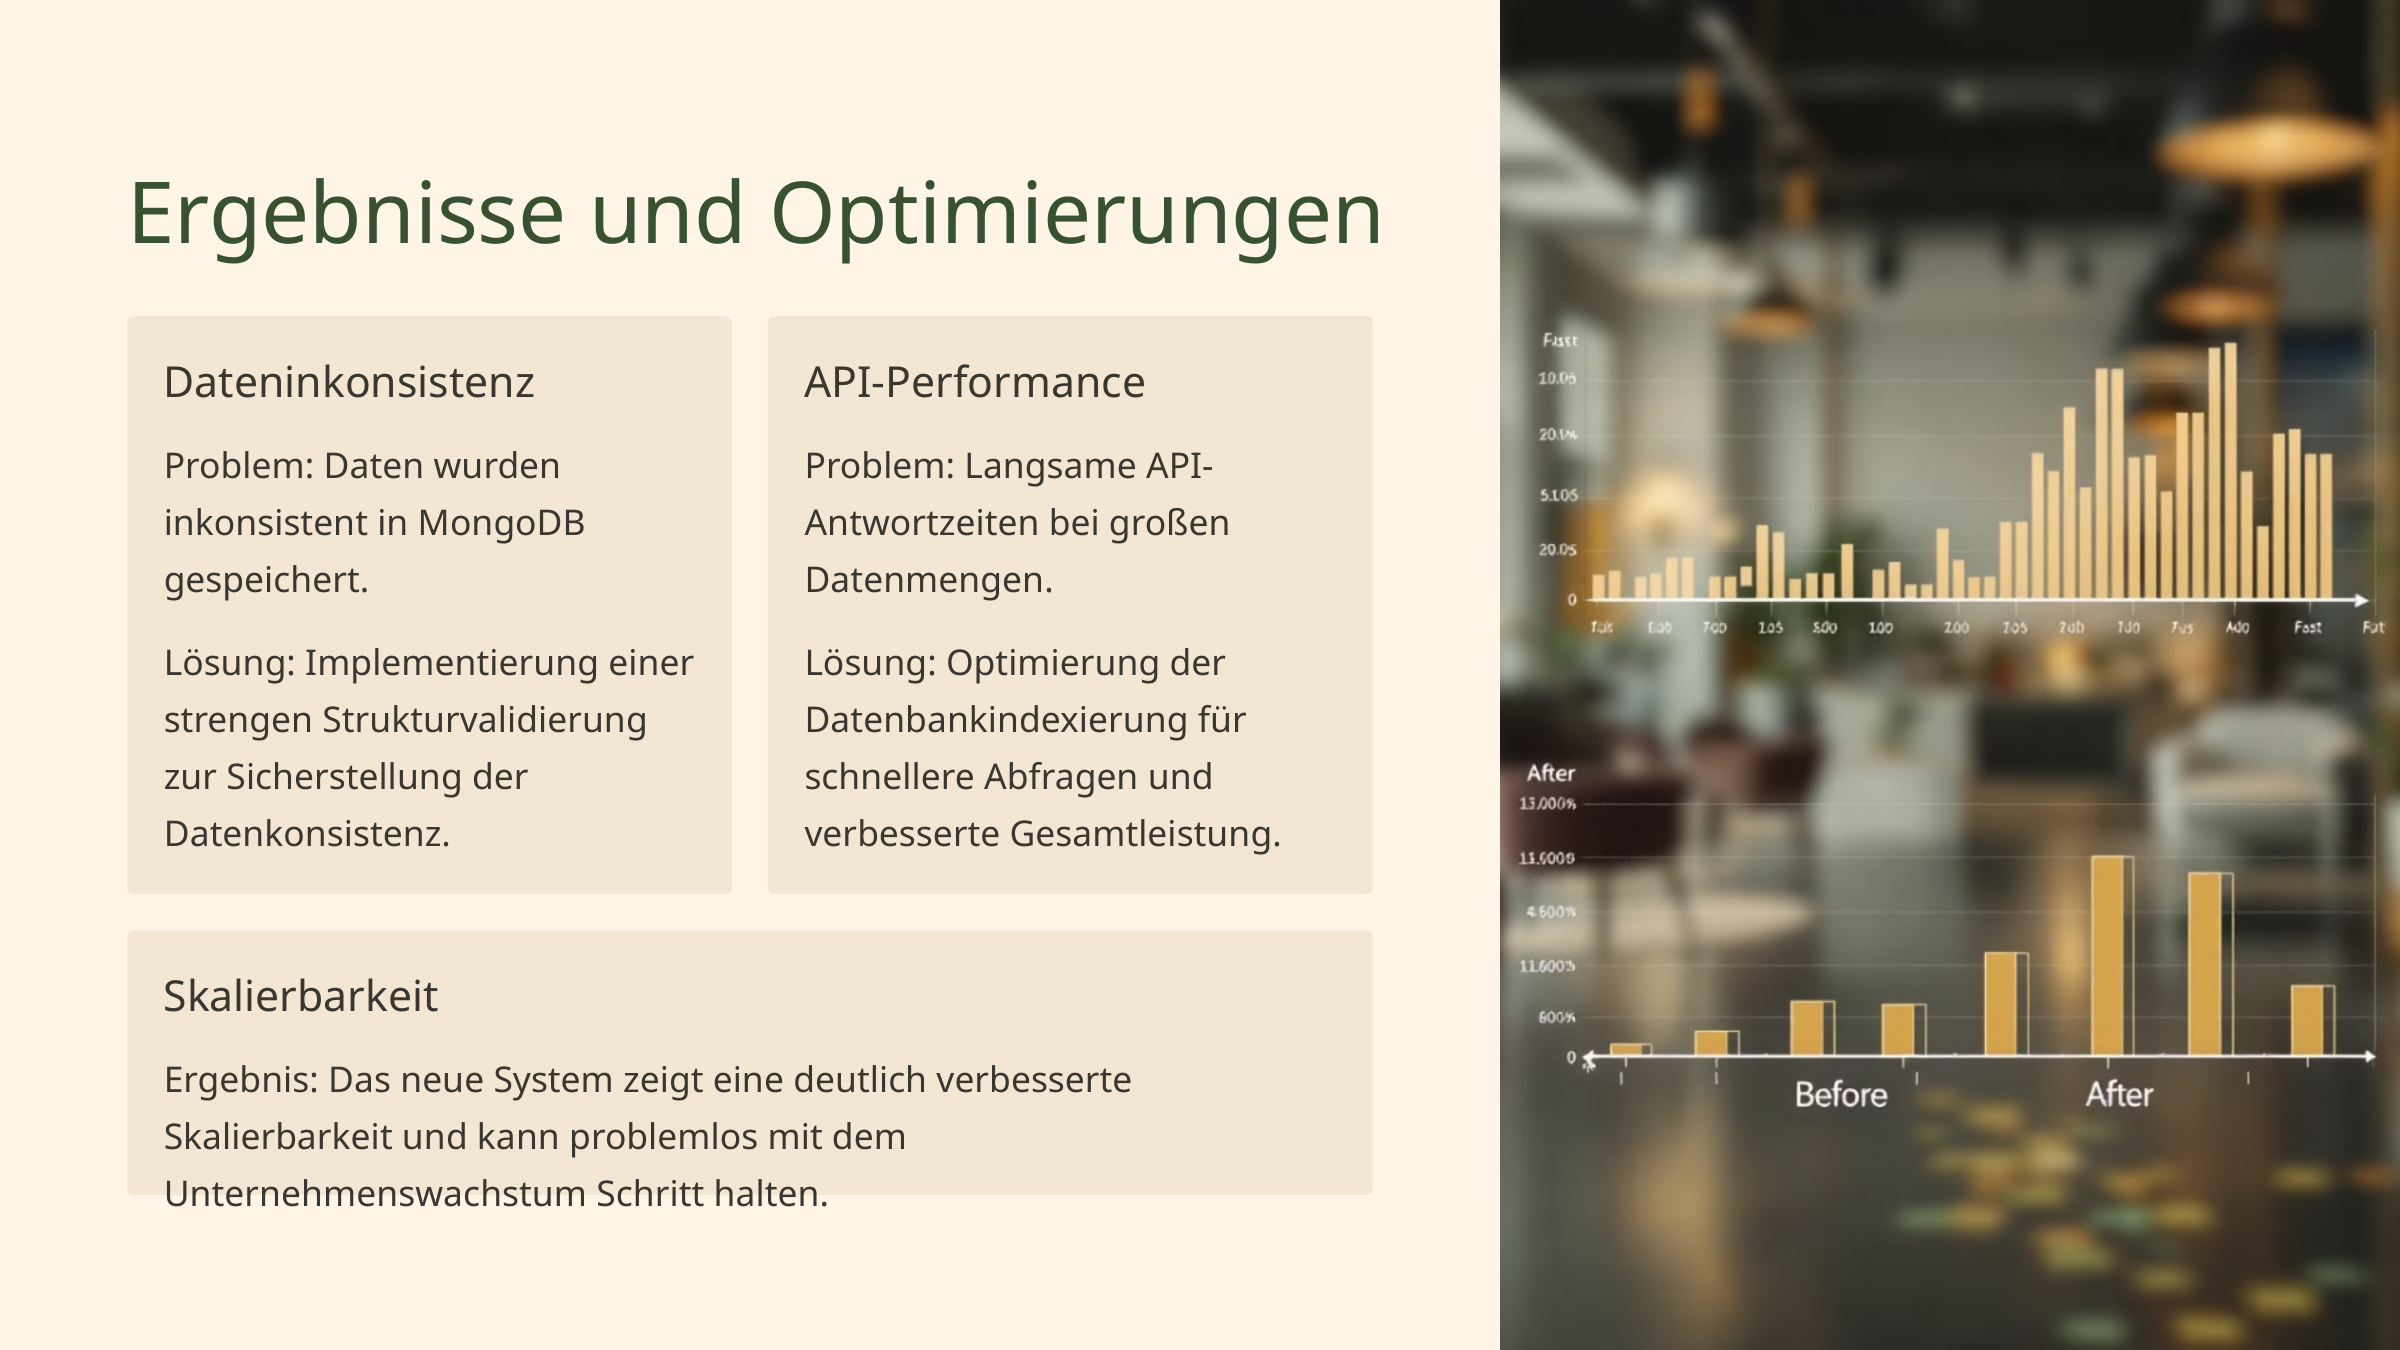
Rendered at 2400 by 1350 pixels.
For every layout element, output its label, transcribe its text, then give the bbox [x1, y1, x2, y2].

text_box Problem: Langsame API-Antwortzeiten bei großen Datenmengen. [804, 428, 1337, 603]
text_box [127, 316, 732, 895]
picture [1499, 0, 2400, 1350]
text_box Skalierbarkeit [163, 966, 592, 1021]
text_box Problem: Daten wurden inkonsistent in MongoDB gespeichert. [163, 428, 696, 603]
text_box [768, 316, 1373, 895]
text_box Ergebnis: Das neue System zeigt eine deutlich verbesserte Skalierbarkeit und kann problemlos mit dem Unternehmenswachstum Schritt halten. [163, 1042, 1337, 1159]
text_box [127, 930, 1373, 1196]
text_box Dateninkonsistenz [163, 352, 592, 407]
text_box Lösung: Optimierung der Datenbankindexierung für schnellere Abfragen und verbesserte Gesamtleistung. [804, 624, 1337, 858]
text_box API-Performance [804, 352, 1233, 407]
text_box Ergebnisse und Optimierungen [127, 154, 1371, 262]
text_box Lösung: Implementierung einer strengen Strukturvalidierung zur Sicherstellung der Datenkonsistenz. [163, 624, 696, 858]
